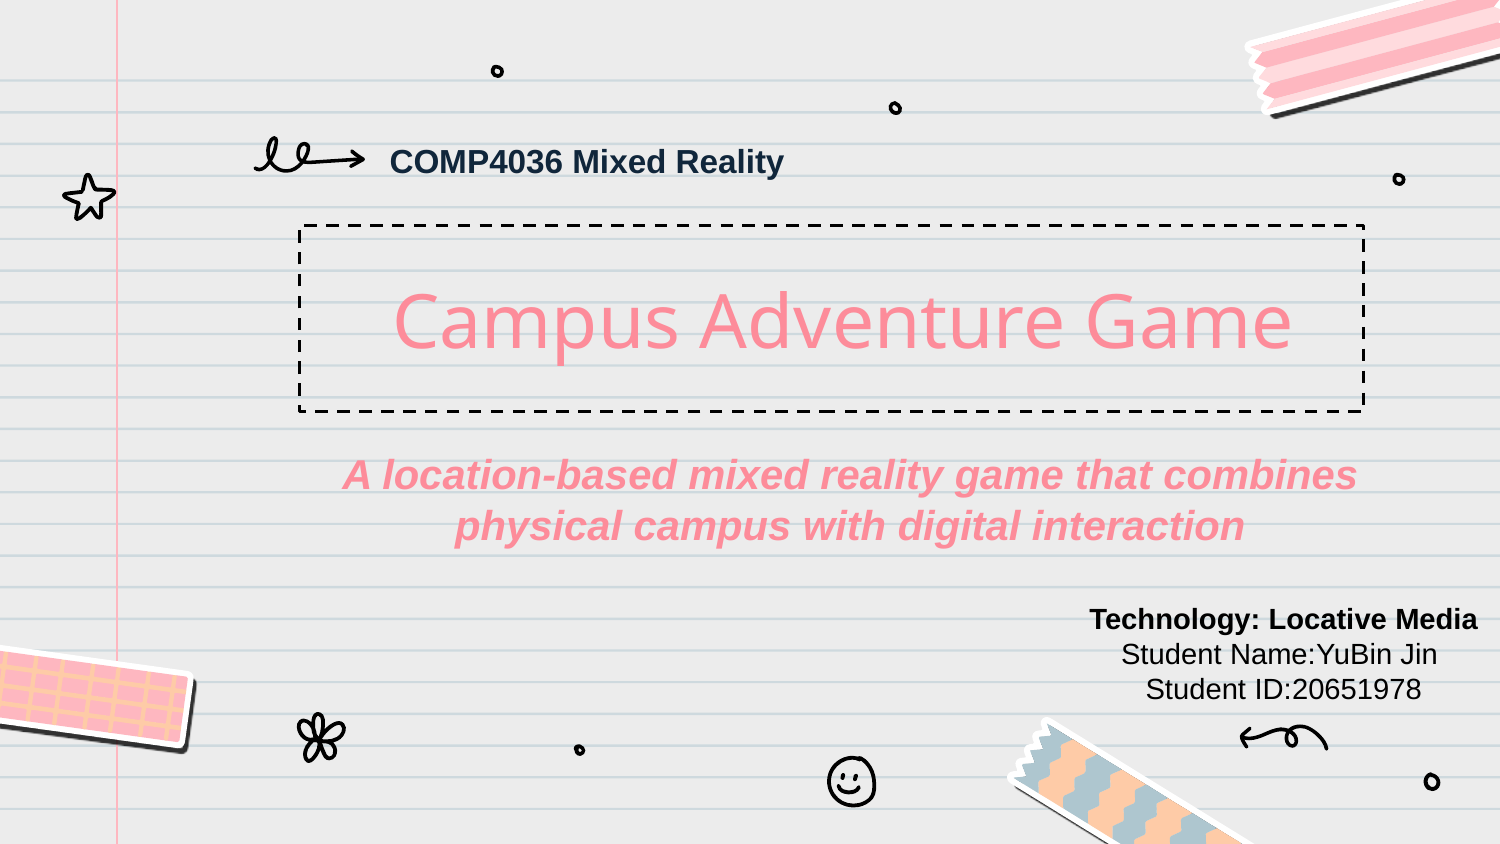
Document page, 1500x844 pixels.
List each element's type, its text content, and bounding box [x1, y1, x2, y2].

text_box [1243, 0, 1500, 116]
subtitle Campus Adventure Game [298, 224, 1365, 413]
text_box A location-based mixed reality game that combines physical campus with digital interaction [241, 441, 1460, 556]
text_box Technology: Locative Media Student Name:YuBin Jin Student ID:20651978 [1031, 593, 1500, 748]
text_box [1002, 772, 1275, 844]
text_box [0, 616, 197, 768]
title COMP4036 Mixed Reality [374, 124, 832, 195]
